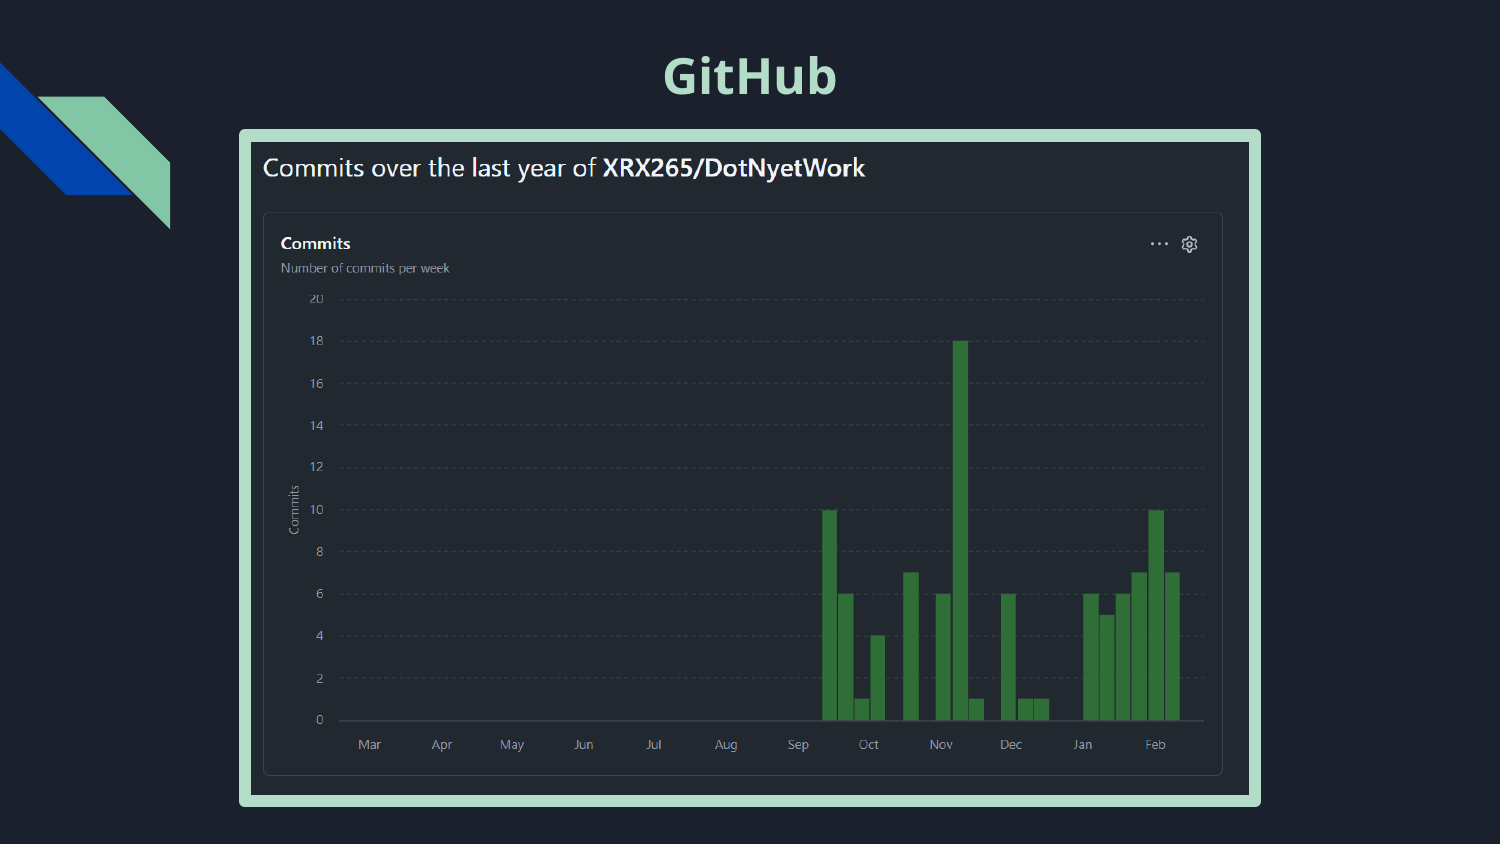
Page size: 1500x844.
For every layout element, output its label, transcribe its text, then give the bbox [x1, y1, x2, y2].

picture [250, 141, 1249, 796]
title GitHub [172, 29, 1328, 179]
